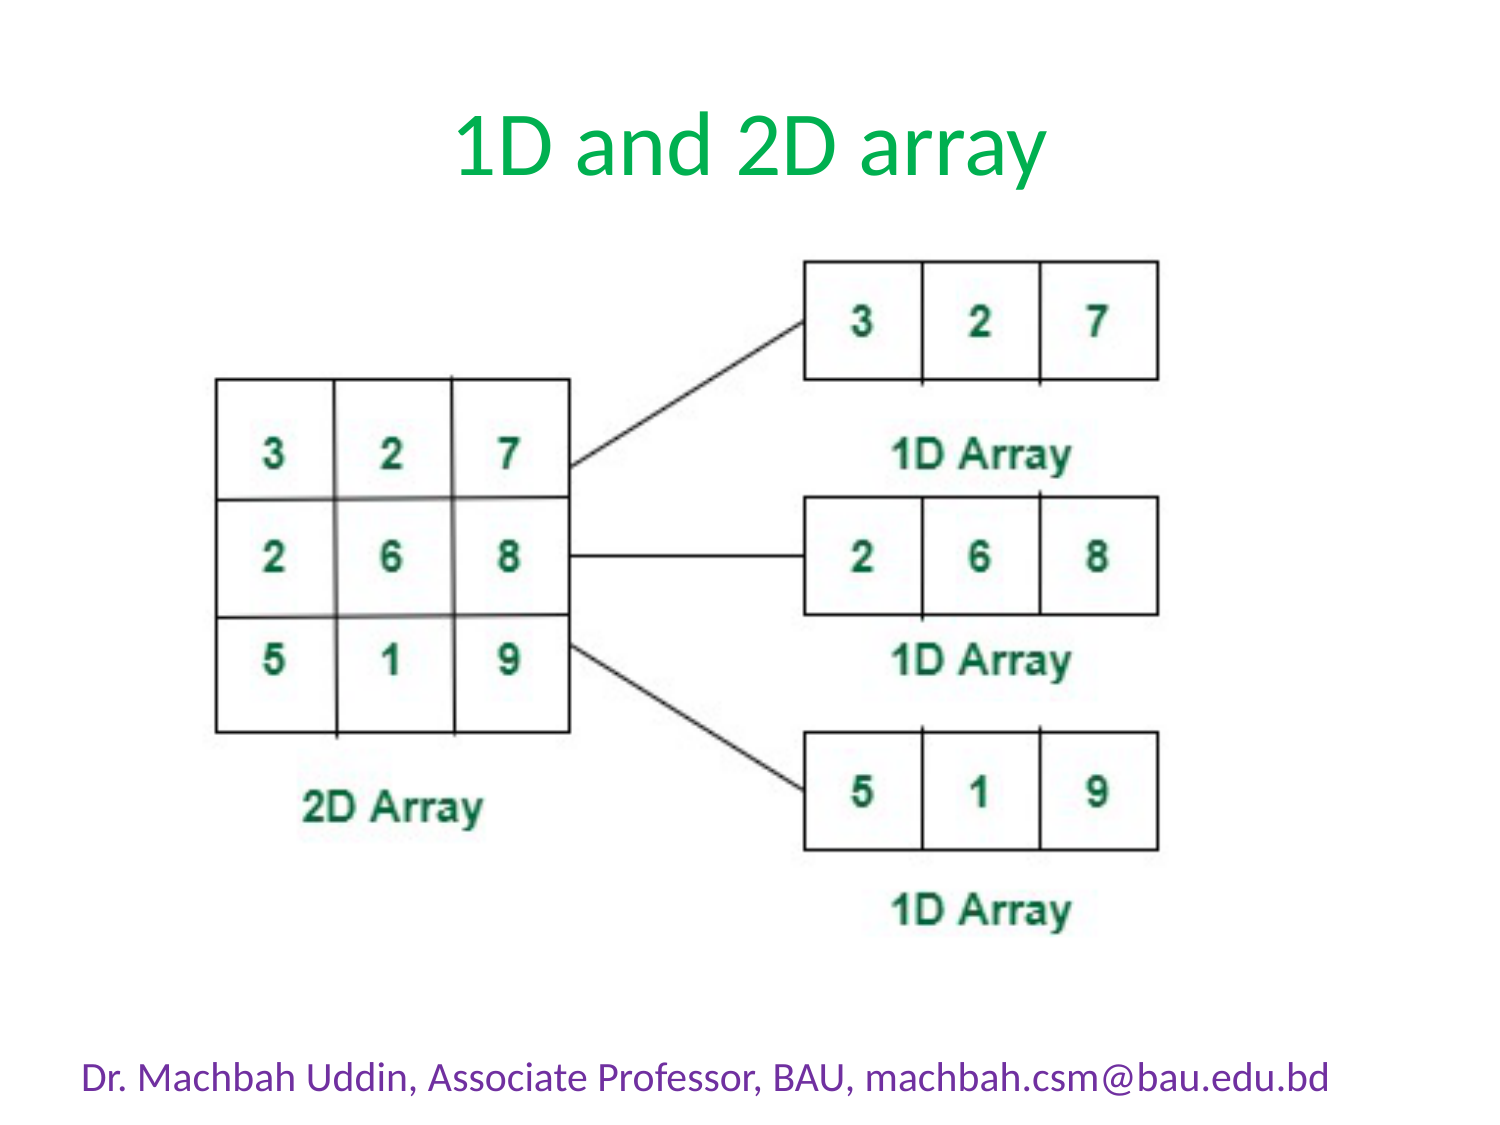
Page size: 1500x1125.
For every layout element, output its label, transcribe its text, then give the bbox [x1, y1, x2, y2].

picture [157, 232, 1219, 971]
title 1D and 2D array [75, 45, 1425, 233]
